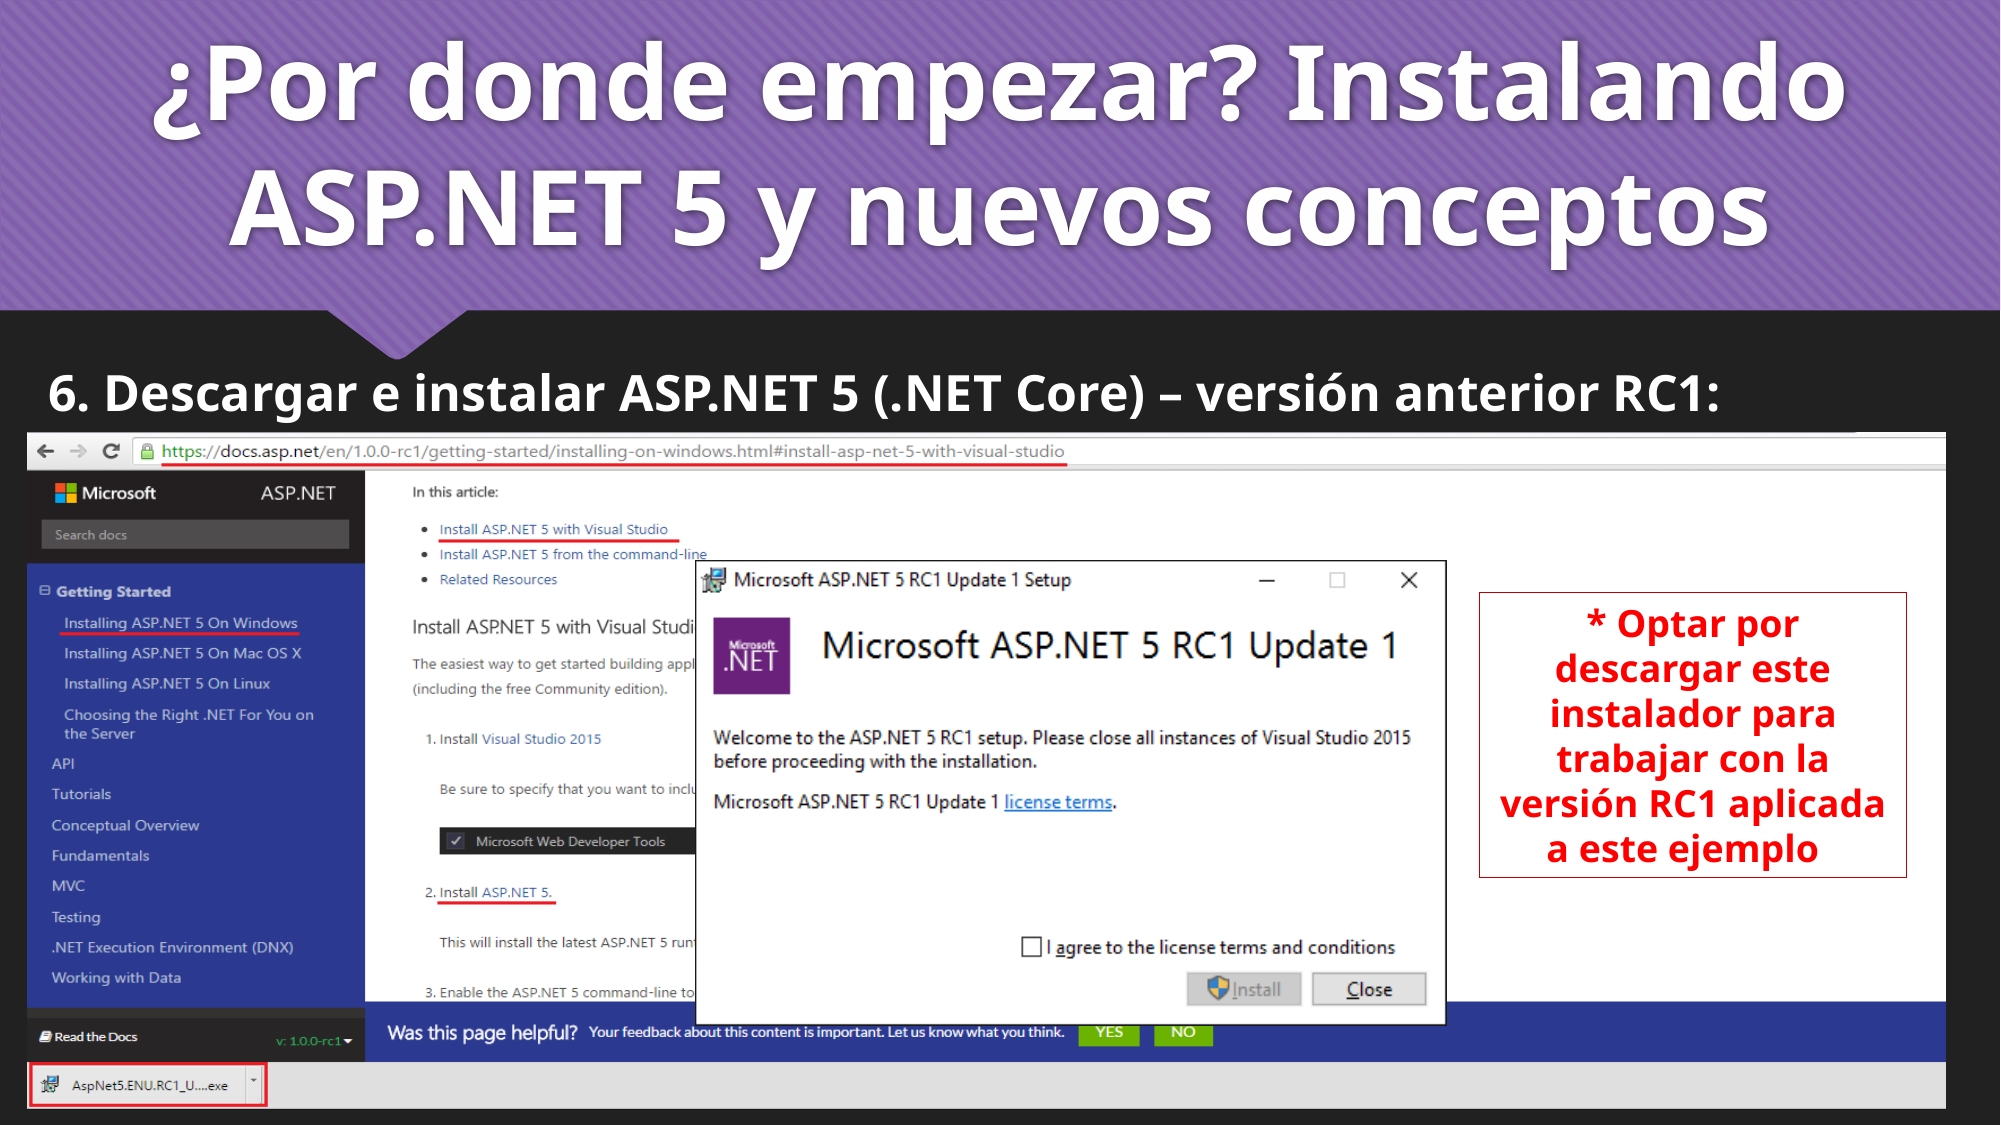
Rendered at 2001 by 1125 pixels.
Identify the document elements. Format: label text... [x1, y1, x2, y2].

picture [27, 432, 1946, 1110]
title ¿Por donde empezar? Instalando ASP.NET 5 y nuevos conceptos [133, 114, 1868, 274]
text_box 6. Descargar e instalar ASP.NET 5 (.NET Core) – versión anterior RC1: [33, 354, 1940, 430]
